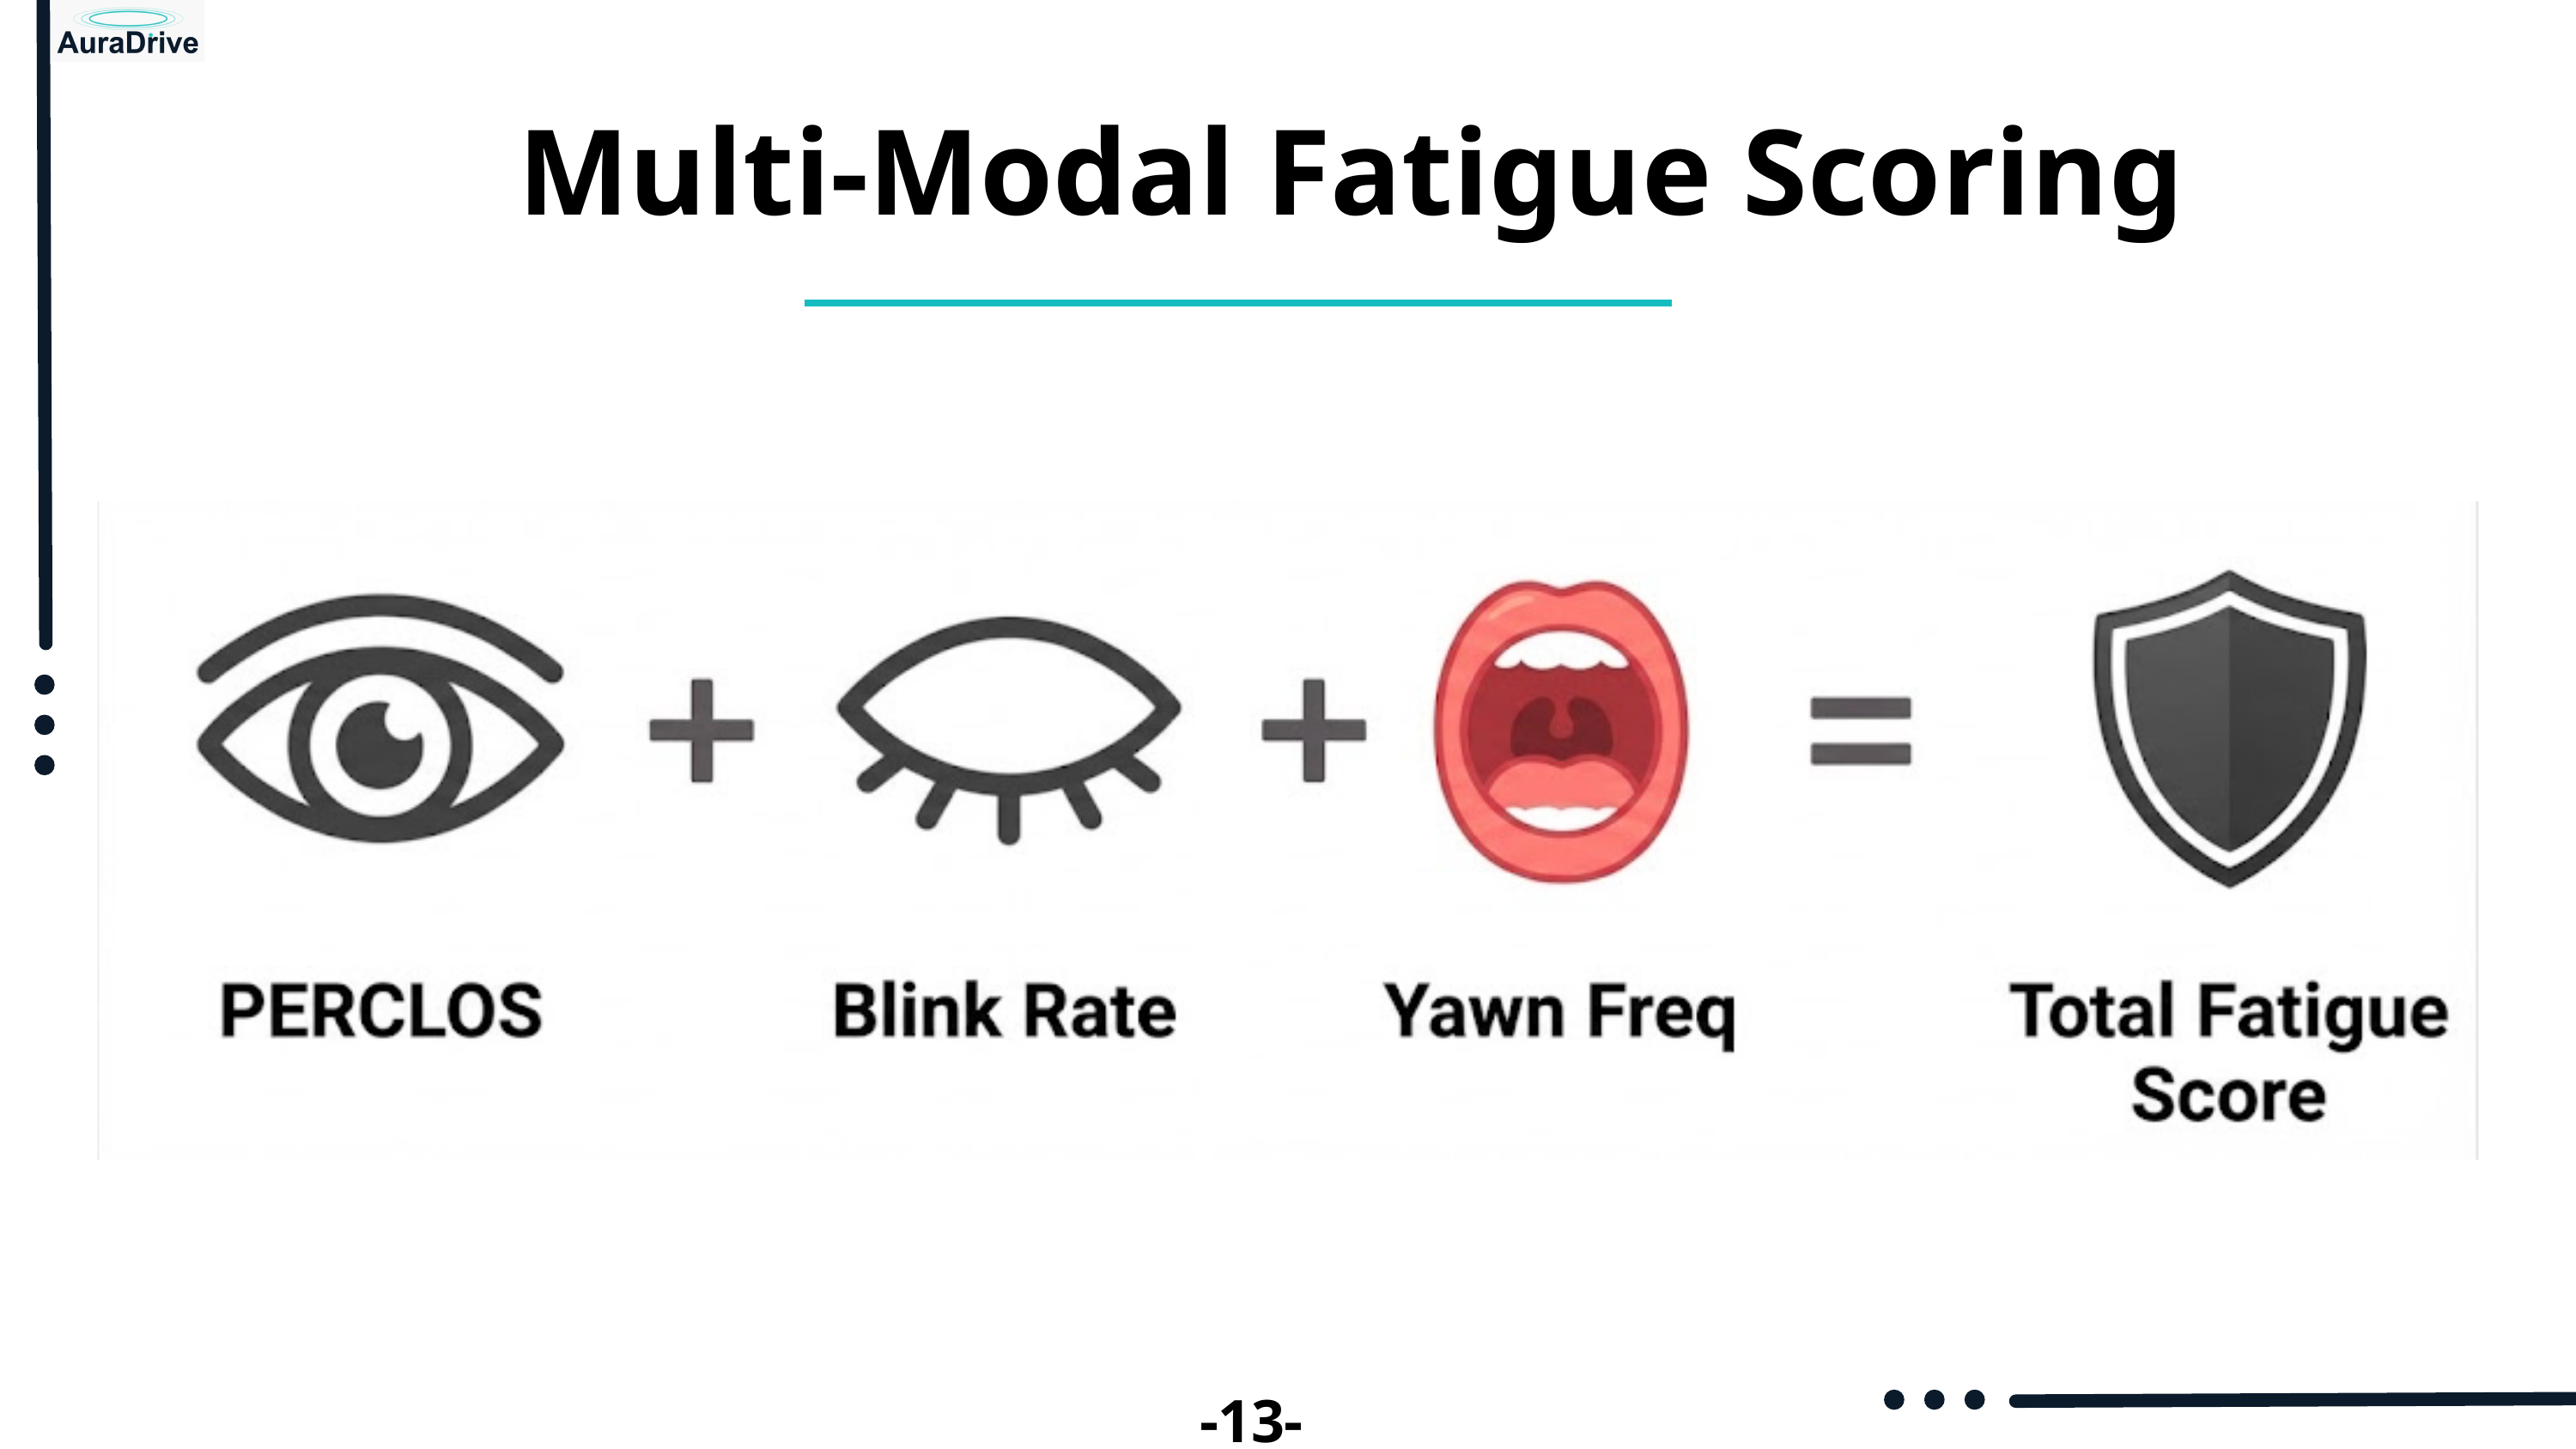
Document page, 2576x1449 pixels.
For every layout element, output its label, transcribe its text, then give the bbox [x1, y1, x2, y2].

text_box [51, 0, 205, 62]
text_box -13- [1194, 1366, 1309, 1449]
text_box [97, 501, 2479, 1160]
text_box Multi-Modal Fatigue Scoring [450, 114, 2253, 239]
